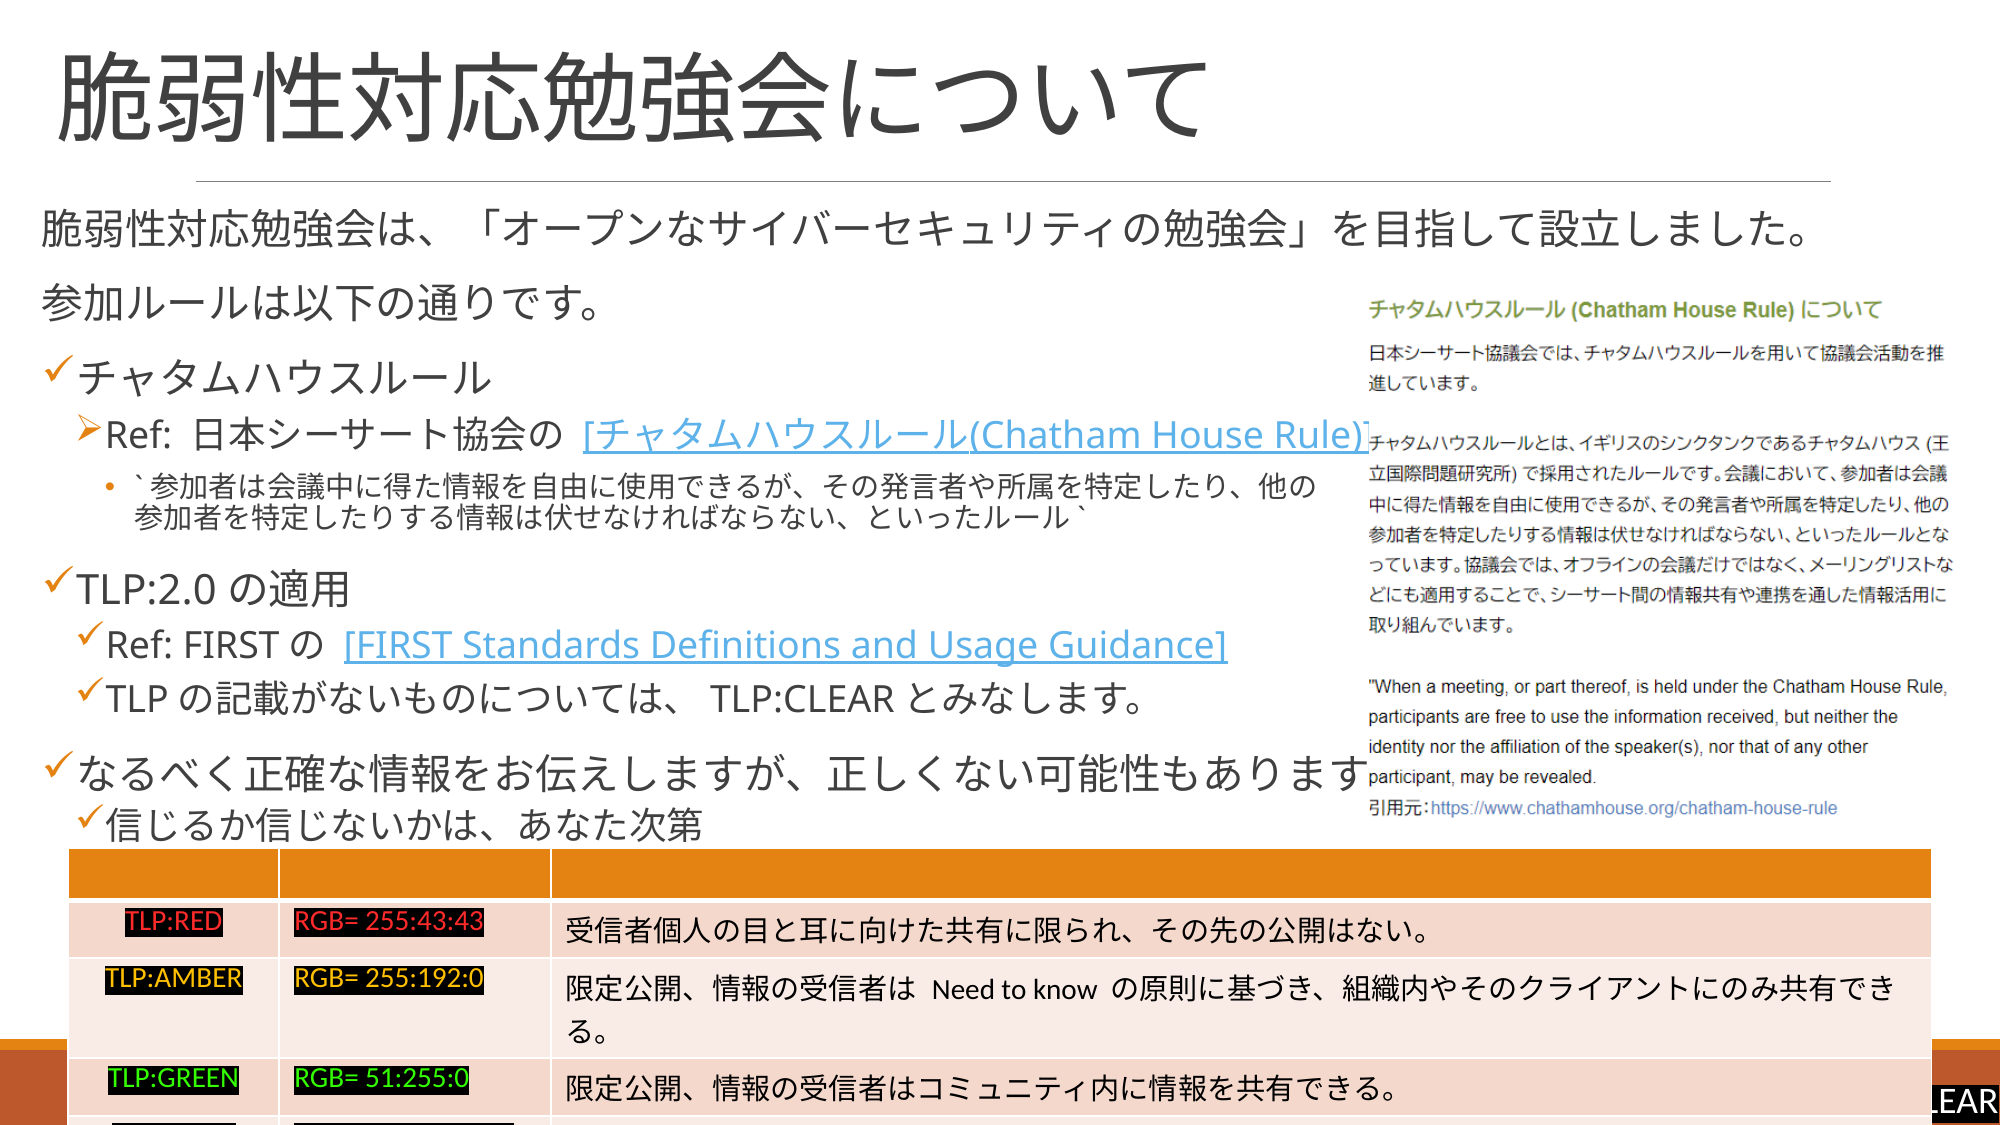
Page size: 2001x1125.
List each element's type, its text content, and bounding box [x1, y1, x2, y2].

table_header [280, 849, 550, 898]
table_cell RGB= 255:192:0 [280, 959, 550, 1057]
table_header [69, 849, 278, 898]
table_cell 受信者個人の目と耳に向けた共有に限られ、その先の公開はない。 [552, 903, 1931, 957]
table_cell TLP:GREEN [69, 1059, 278, 1115]
table_cell 限定公開、情報の受信者はコミュニティ内に情報を共有できる。 [552, 1059, 1931, 1115]
title 脆弱性対応勉強会について [41, 47, 1969, 163]
table_cell TLP:AMBER [69, 959, 278, 1057]
table_cell RGB= 255:255:255 [280, 1117, 550, 1125]
table_cell 限定公開、情報の受信者は Need to know の原則に基づき、組織内やそのクライアントにのみ共有できる。 [552, 959, 1931, 1057]
table_cell TLP:RED [69, 903, 278, 957]
list 脆弱性対応勉強会は、「オープンなサイバーセキュリティの勉強会」を目指して設立しました。 参加ルールは以下の通りです。 チャタムハウスルール Ref: 日本シーサート協会の [チャタムハウスルール(Chatham House Rule)] `参加者は会議中に得た情報を自由に使用できるが、その発言者や所属を特定したり、他の 参加者を特定したりする情報は伏せなければならない、といったルール` TLP:2.0の適用 Ref: FIRSTの [FIRST Standards Definitions and Usage Guidance] TLPの記載がないものについては、TLP:CLEARとみなします。 なるべく正確な情報をお伝えしますが、正しくない可能性もあります 信じるか信じないかは、あなた次第 [41, 201, 1969, 1019]
table_cell TLP:CLEAR [69, 1117, 278, 1125]
table_cell RGB= 51:255:0 [280, 1059, 550, 1115]
picture [1368, 294, 1959, 831]
table_header [552, 849, 1931, 898]
table_cell RGB= 255:43:43 [280, 903, 550, 957]
table_cell 情報の受信者は、全世界に向けて情報を共有できる。 [552, 1117, 1931, 1125]
